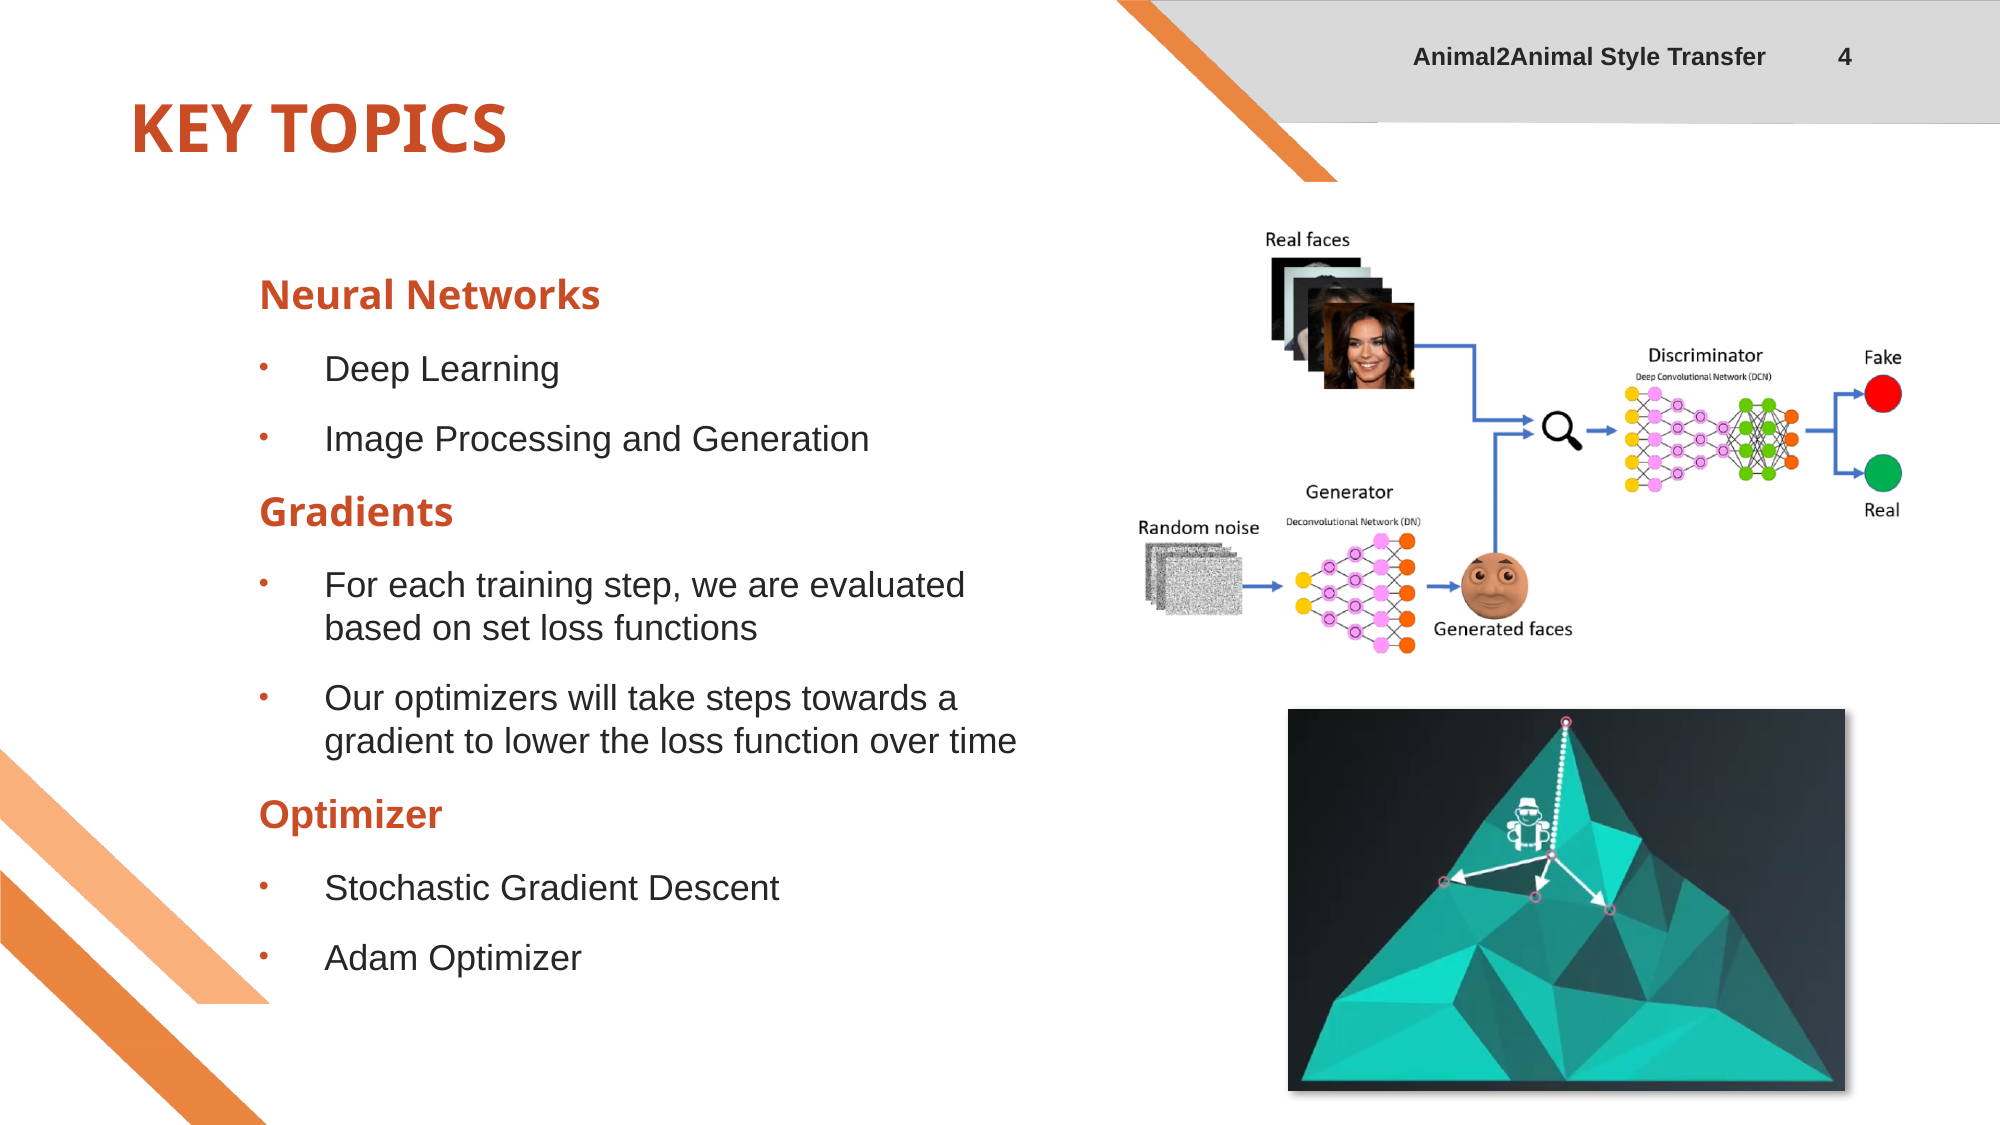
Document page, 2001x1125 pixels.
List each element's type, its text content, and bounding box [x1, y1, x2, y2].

slide_number 4 [1790, 28, 1900, 78]
title KEY TOPICS [99, 59, 1167, 191]
picture [0, 745, 267, 1125]
picture [1113, 224, 1927, 670]
picture [1287, 709, 1846, 1091]
list Neural Networks Deep Learning Image Processing and Generation Gradients For each training step, we are evaluated based on set loss functions Our optimizers will take steps towards a gradient to lower the loss function over time Optimizer Stochastic Gradient Descent Adam Optimizer [233, 262, 1034, 1013]
picture [1116, 0, 2000, 182]
